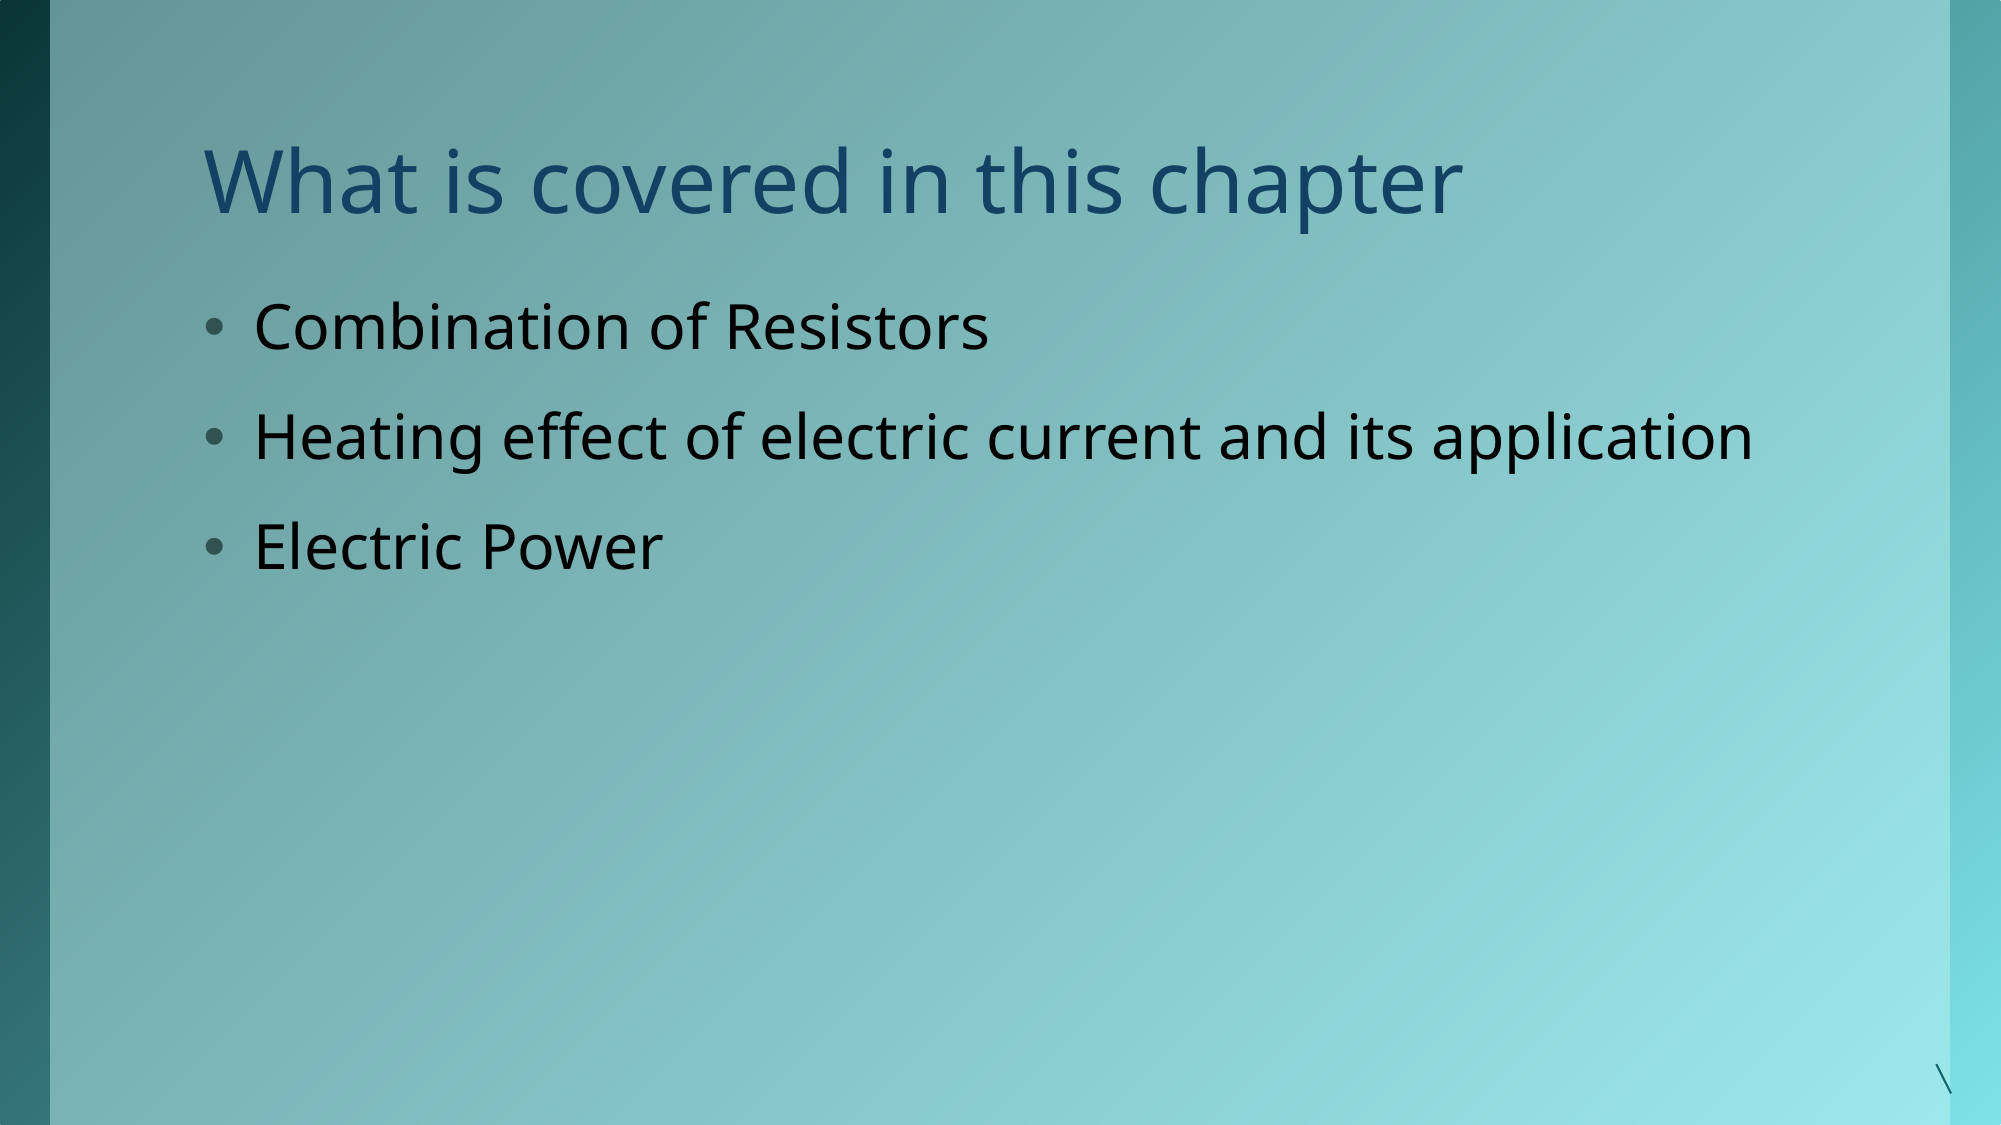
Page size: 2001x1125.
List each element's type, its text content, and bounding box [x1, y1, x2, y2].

list Combination of Resistors Heating effect of electric current and its application Electric Power [183, 282, 1850, 1016]
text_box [1936, 1064, 1952, 1094]
title What is covered in this chapter [183, 12, 1850, 242]
